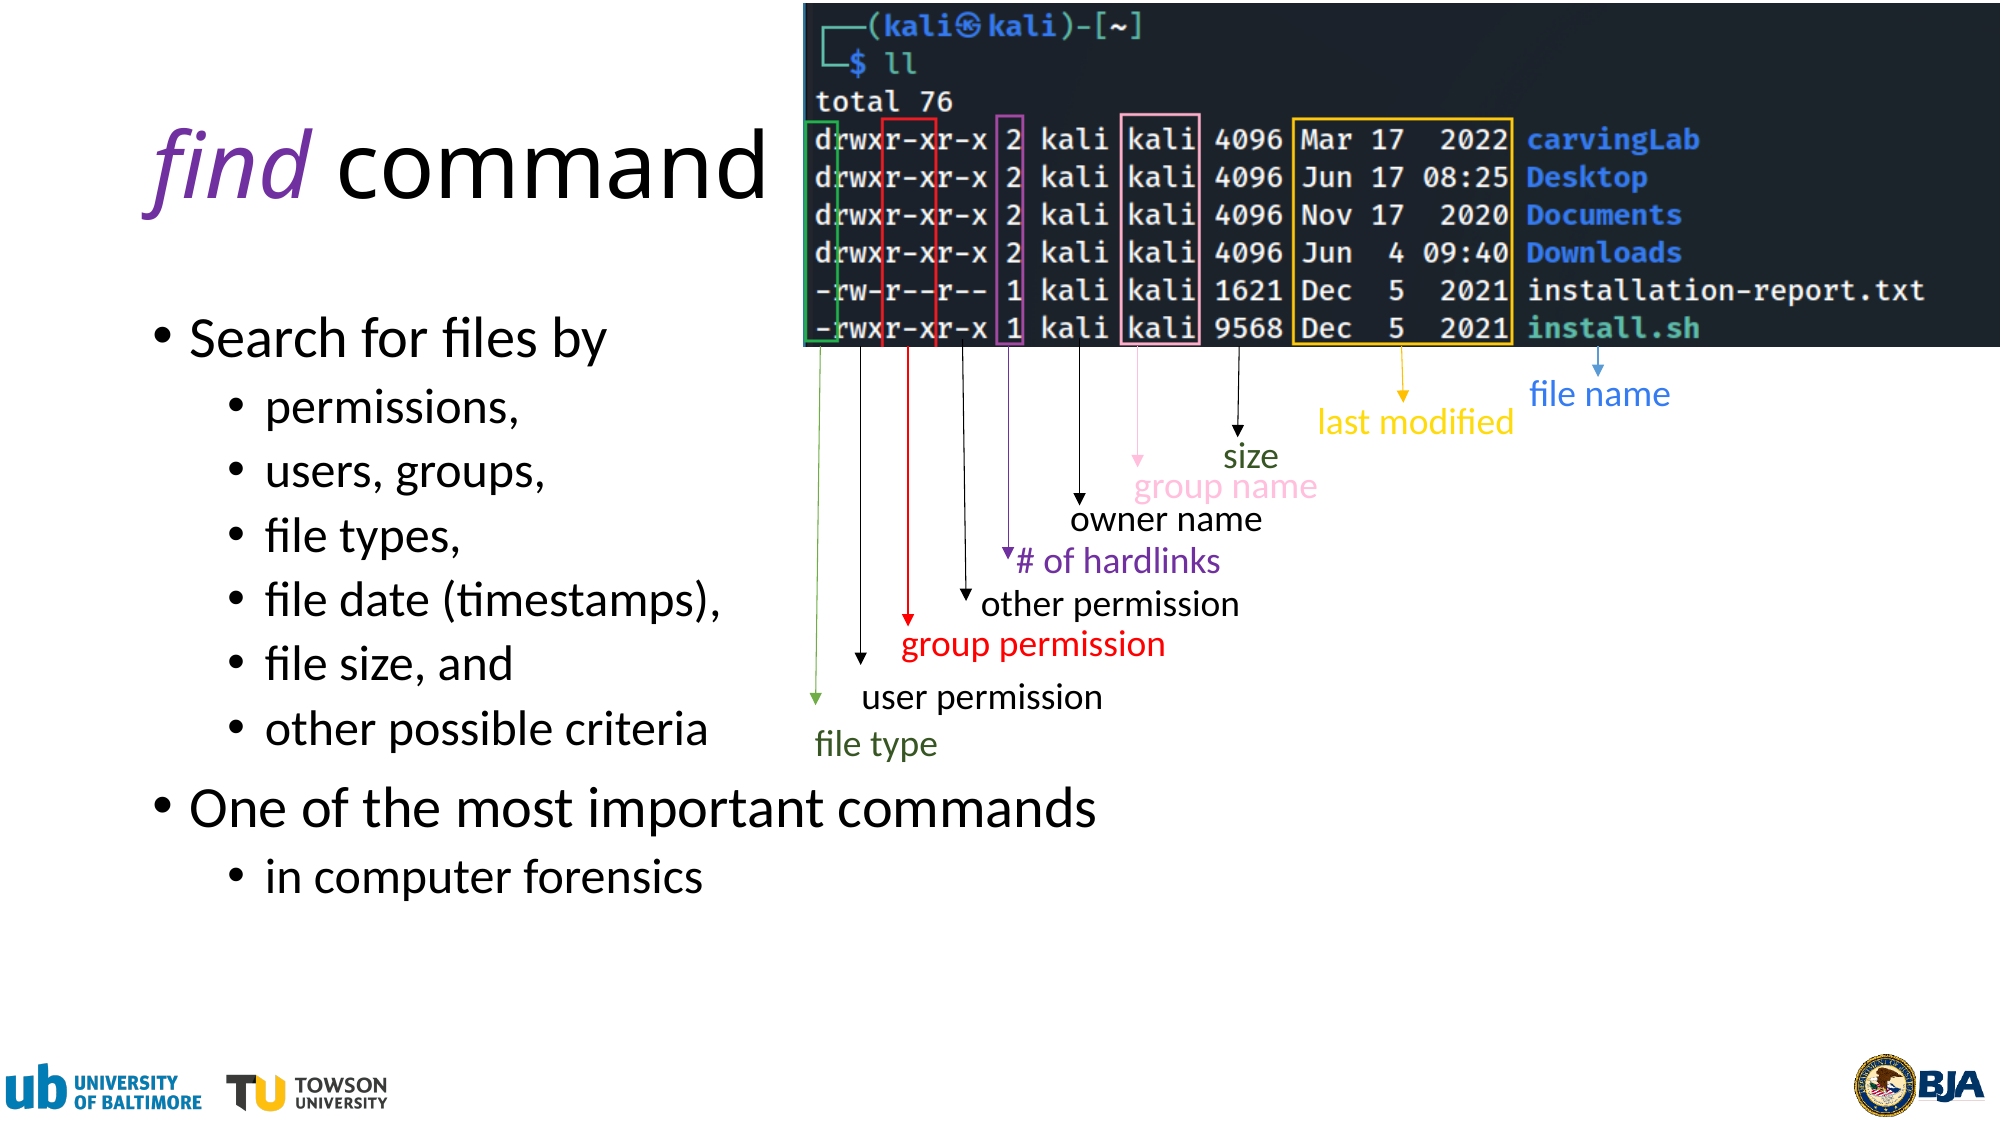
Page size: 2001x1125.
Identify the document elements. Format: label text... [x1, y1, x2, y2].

list Search for files by permissions, users, groups, file types, file date (timestamps), file size, and other possible criteria One of the most important commands in computer forensics [137, 299, 1863, 1014]
picture [803, 3, 2000, 347]
text_box last modified [1302, 389, 1531, 450]
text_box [815, 346, 821, 706]
text_box file name [1514, 361, 1687, 422]
text_box other permission [966, 571, 1256, 631]
text_box # of hardlinks [1001, 529, 1237, 589]
text_box group permission [886, 611, 1182, 672]
text_box user permission [846, 664, 1119, 725]
picture [1854, 1054, 1986, 1117]
title find command [137, 59, 803, 278]
text_box group name [1119, 453, 1334, 514]
text_box size [1208, 423, 1295, 484]
text_box owner name [1055, 487, 1279, 547]
text_box file type [800, 711, 954, 772]
picture [0, 1031, 407, 1125]
